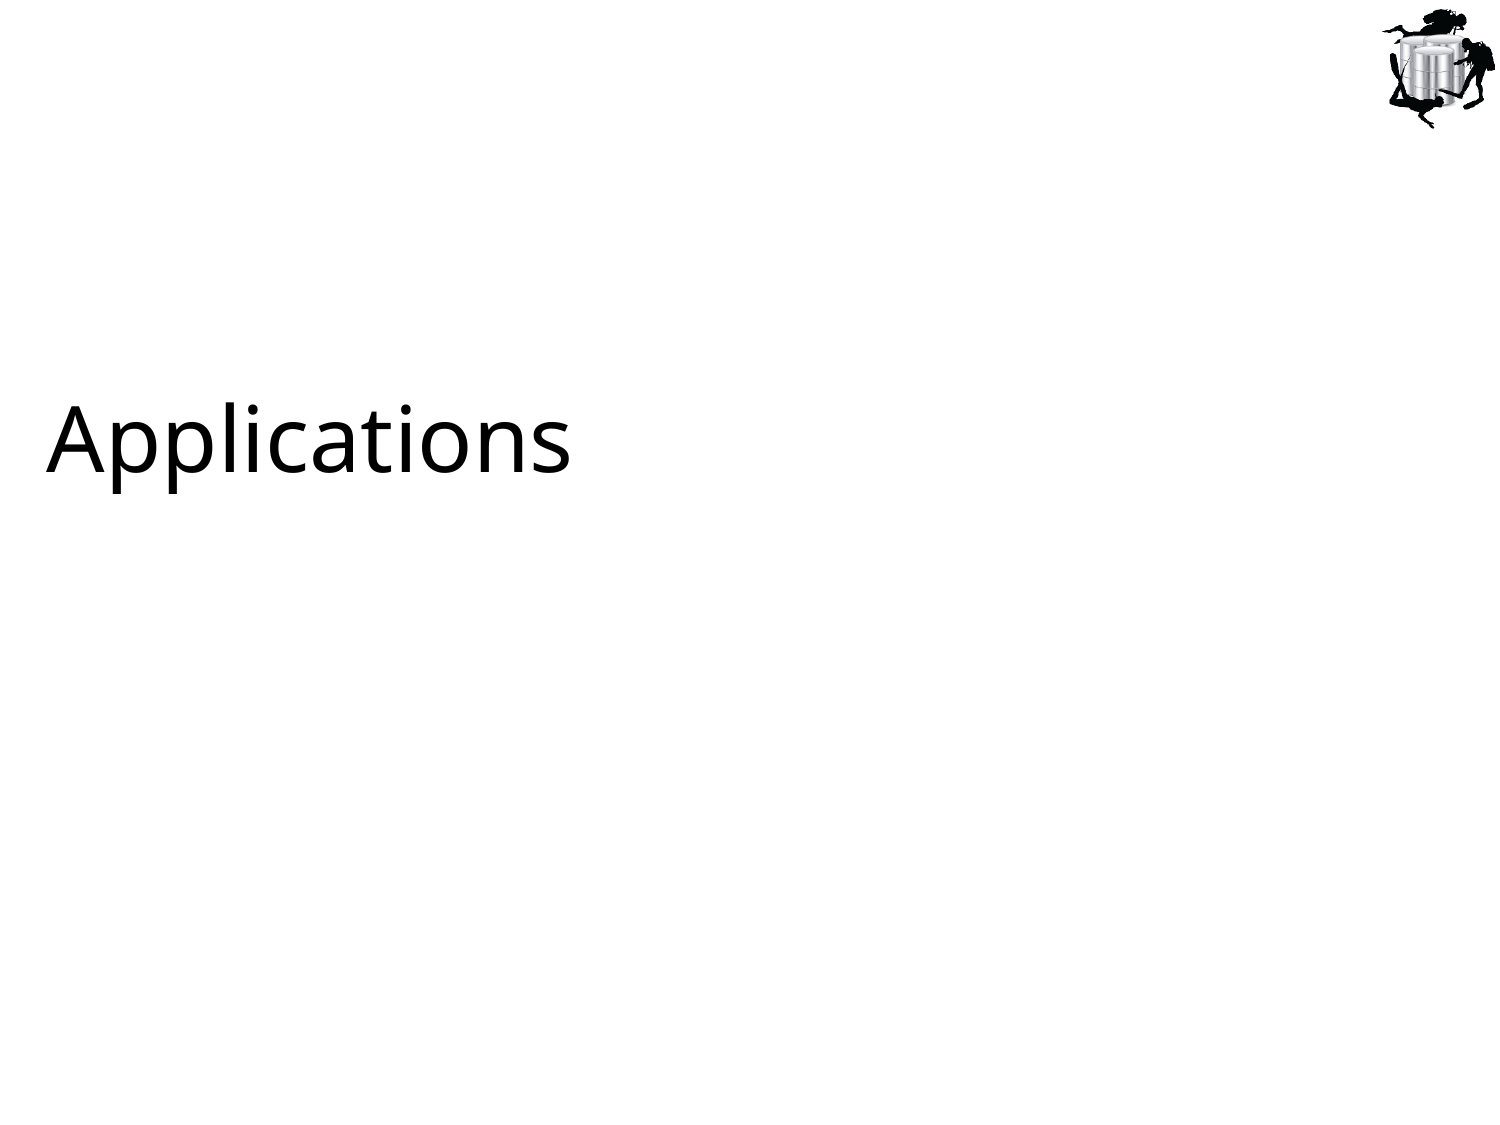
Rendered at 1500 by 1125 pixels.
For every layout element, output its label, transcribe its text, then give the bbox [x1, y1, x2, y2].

picture [1376, 5, 1498, 131]
title Applications [31, 377, 1409, 509]
